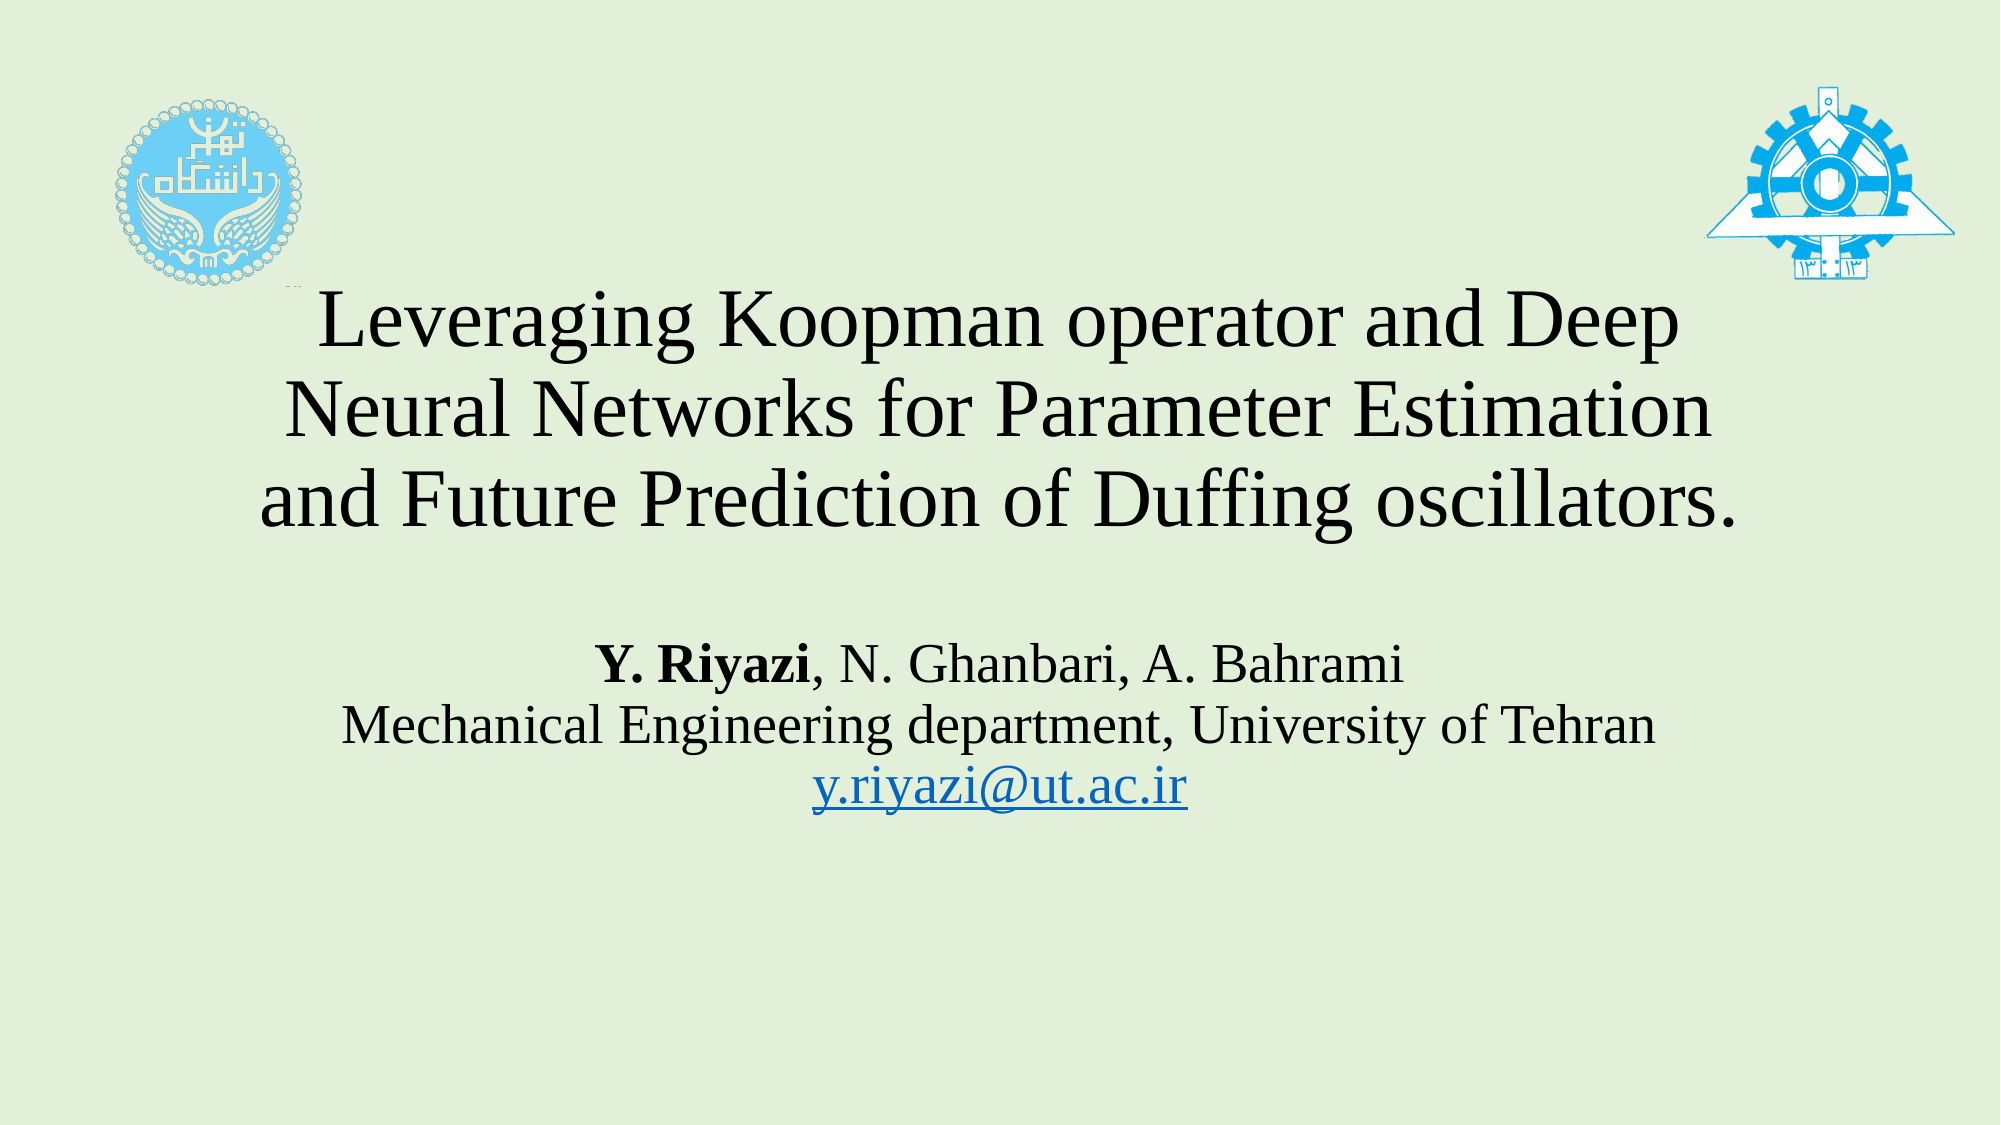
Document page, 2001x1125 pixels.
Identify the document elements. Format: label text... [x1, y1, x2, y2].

picture [1703, 85, 1957, 281]
title Leveraging Koopman operator and Deep Neural Networks for Parameter Estimation and Future Prediction of Duffing oscillators. Y. Riyazi, N. Ghanbari, A. Bahrami Mechanical Engineering department, University of Tehran y.riyazi@ut.ac.ir [240, 177, 1760, 924]
picture [104, 91, 312, 287]
